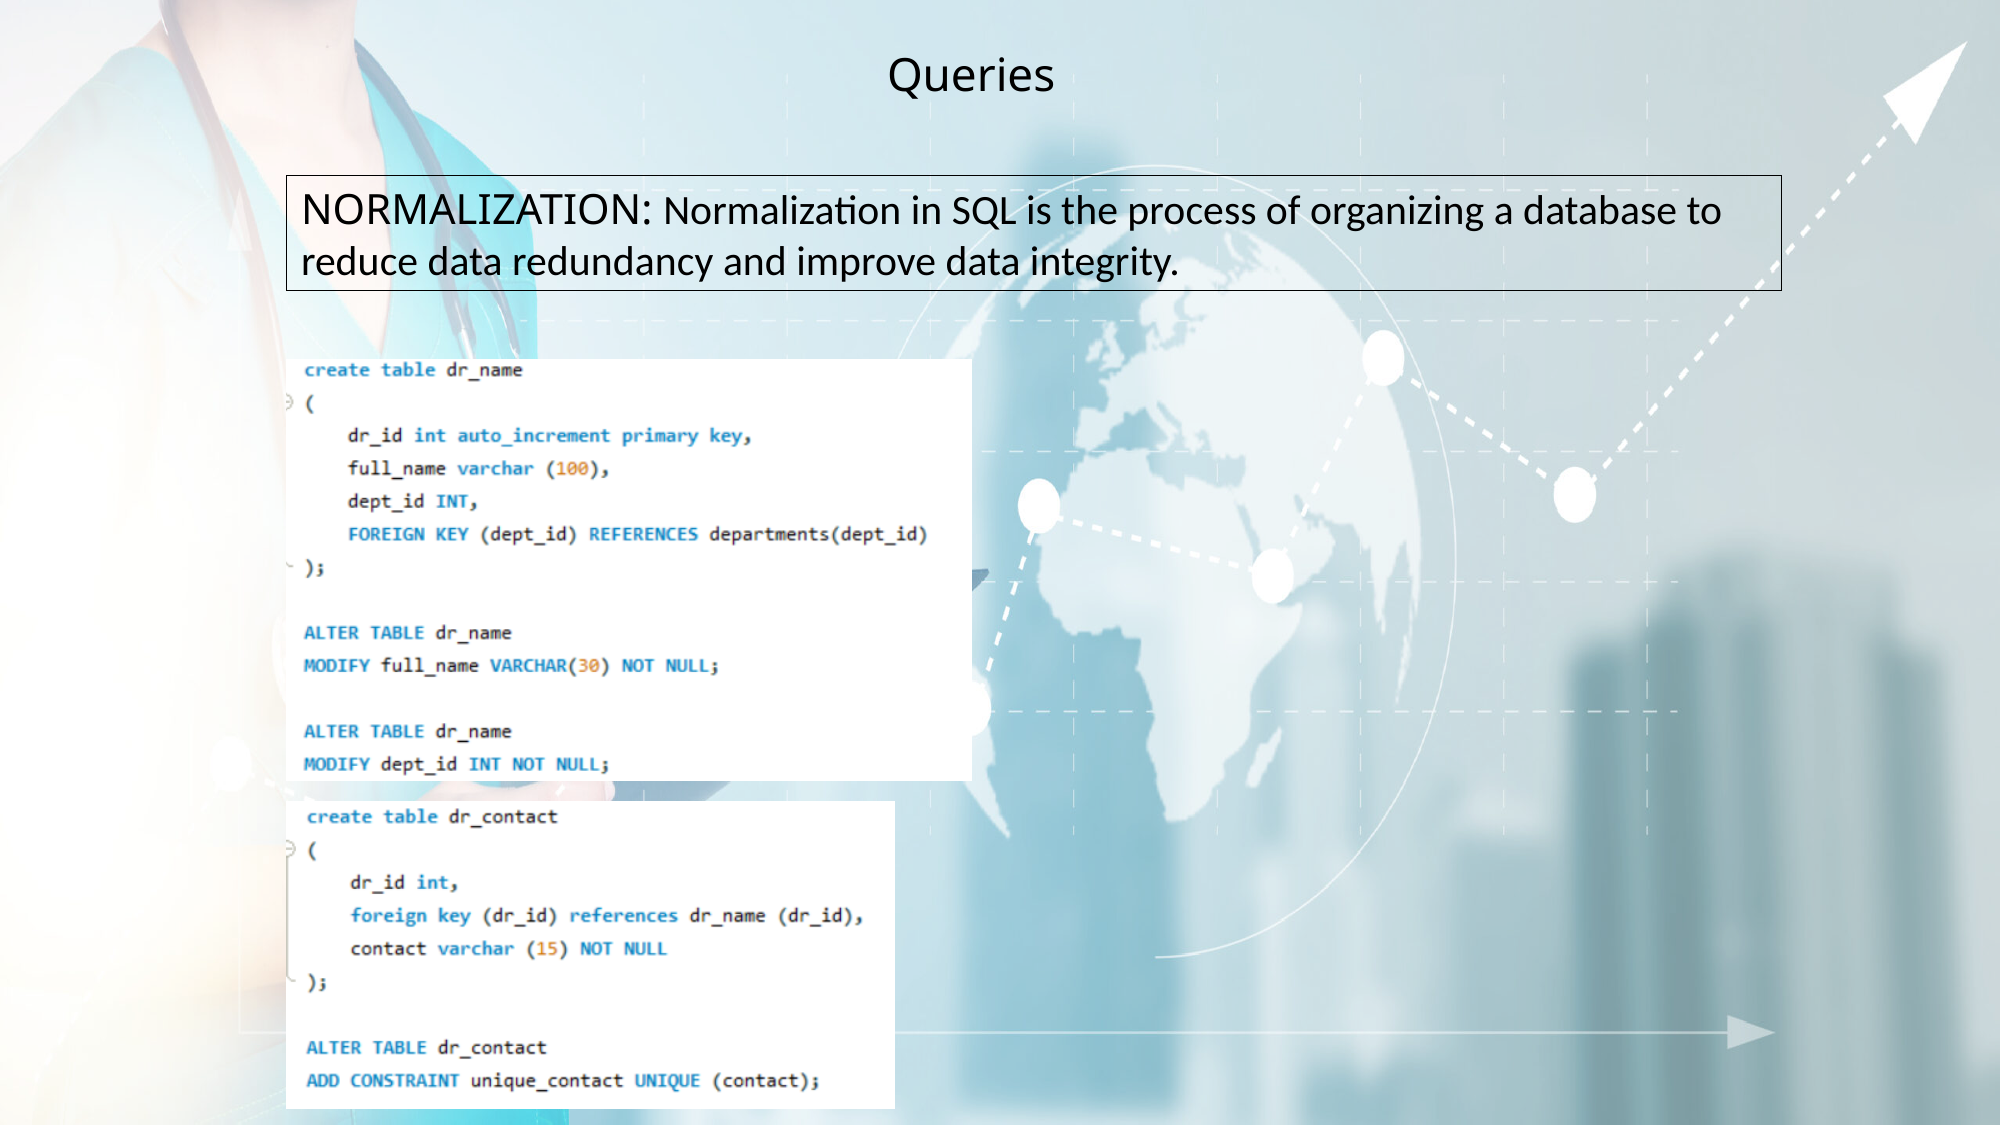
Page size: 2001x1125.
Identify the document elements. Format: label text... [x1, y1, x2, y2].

text_box Queries [126, 38, 1816, 108]
picture [286, 801, 896, 1109]
text_box NORMALIZATION: Normalization in SQL is the process of organizing a database to reduce data redundancy and improve data integrity. [286, 175, 1782, 291]
text_box MATH FUNCTIONS: It is used to perform mathematical expressions on numerical data. ABS, CEILING, FLOOR, POWER, ROUND, SQRT. [0, 0, 2000, 1125]
picture [286, 359, 972, 781]
